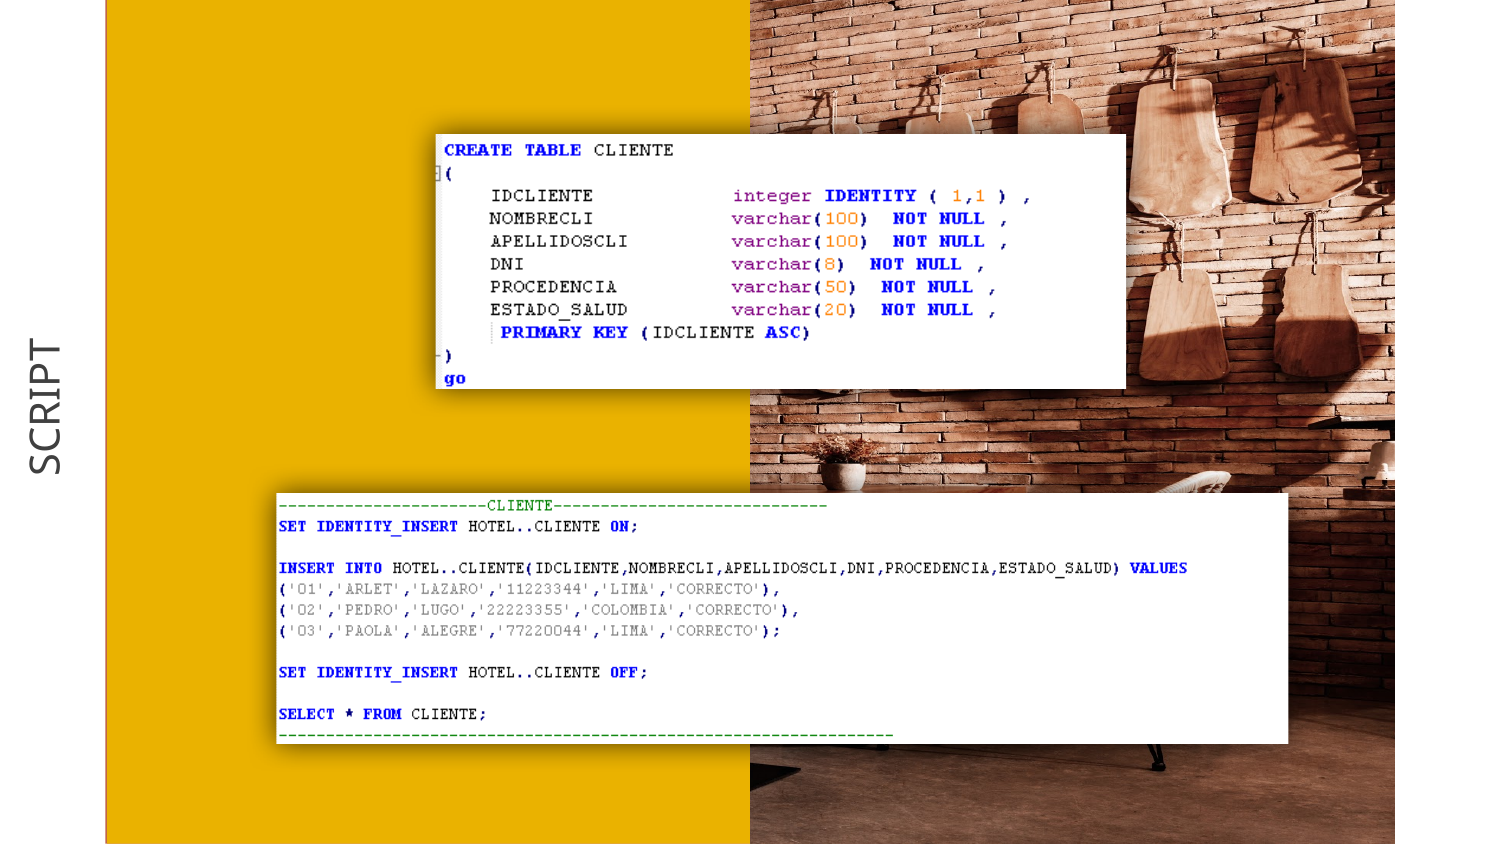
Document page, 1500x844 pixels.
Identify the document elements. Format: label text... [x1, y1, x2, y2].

picture [276, 0, 1396, 844]
text_box [107, 0, 747, 844]
subtitle SCRIPT [22, 251, 83, 565]
